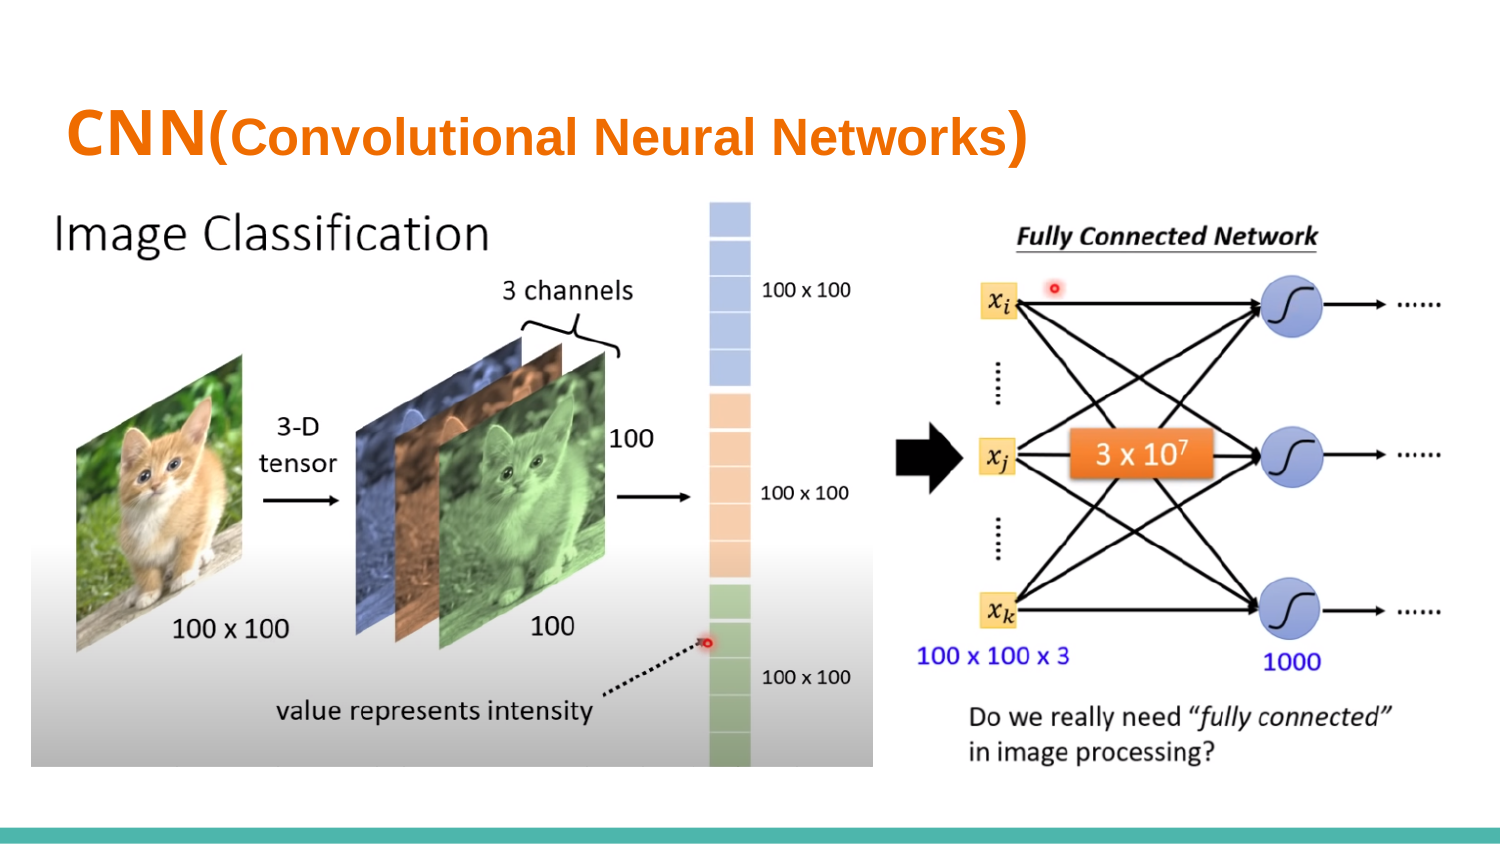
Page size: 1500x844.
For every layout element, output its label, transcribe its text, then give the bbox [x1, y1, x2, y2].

text_box CNN(Convolutional Neural Networks) [51, 72, 1449, 189]
picture [31, 189, 1454, 772]
